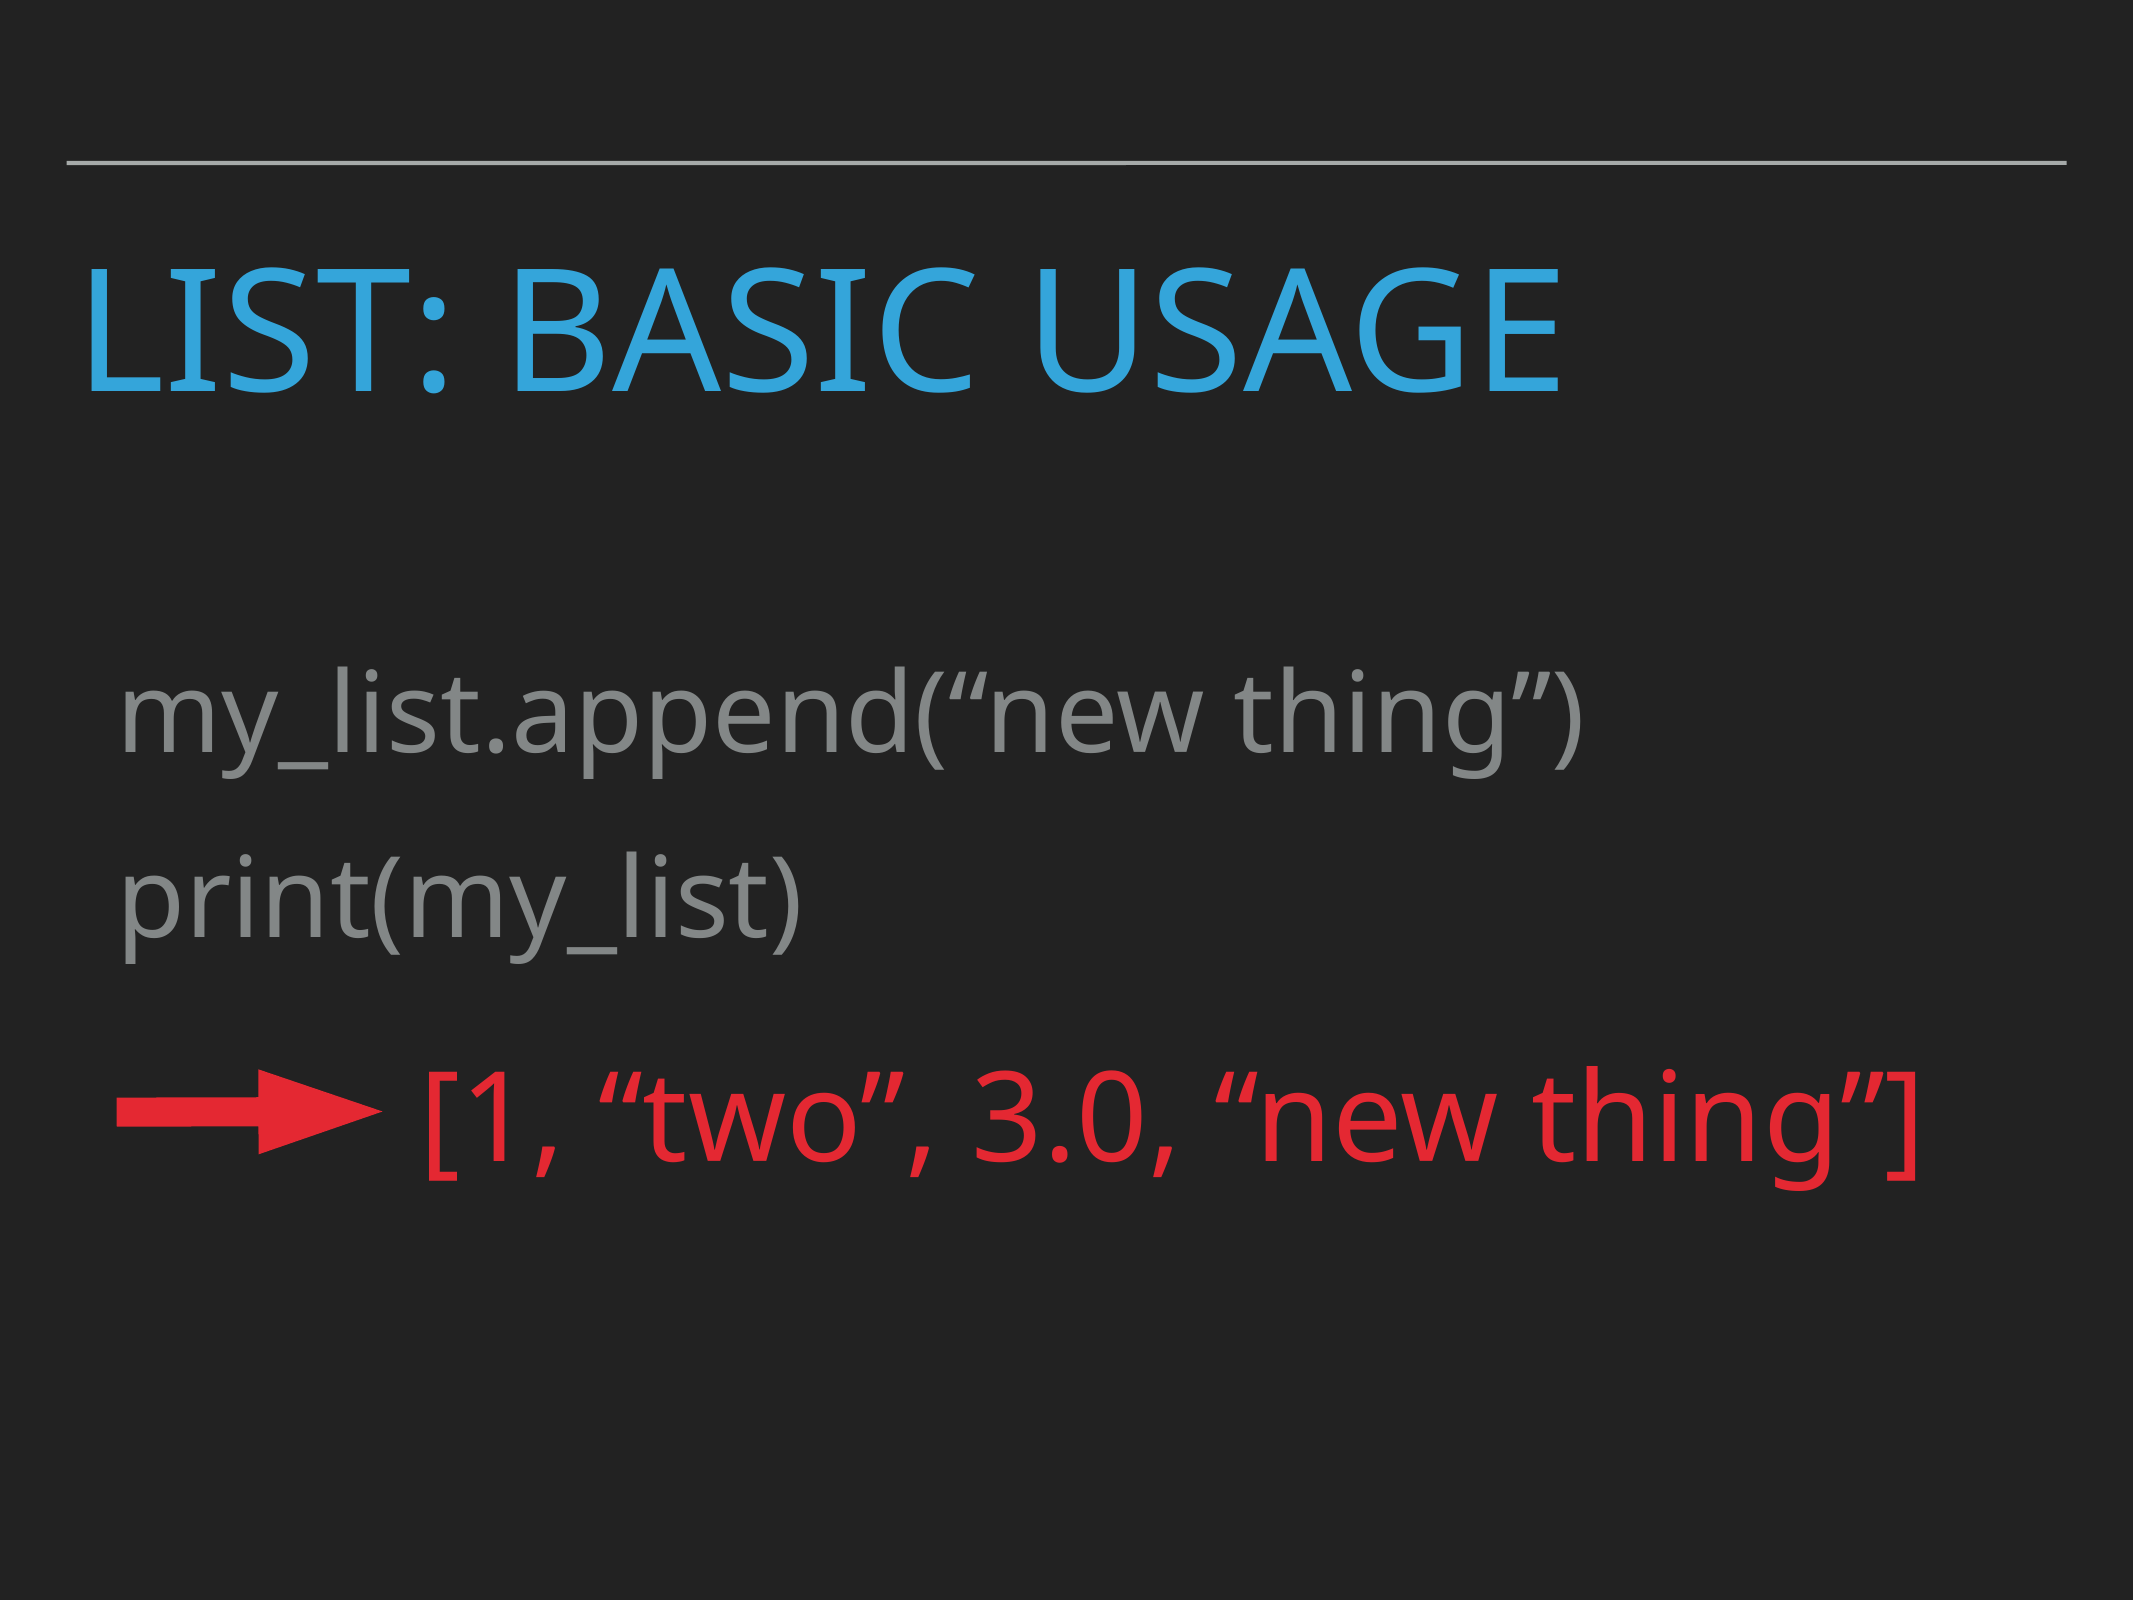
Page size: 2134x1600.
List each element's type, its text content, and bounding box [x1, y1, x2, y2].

text_box [1, “two”, 3.0, “new thing”] [410, 1028, 1936, 1196]
text_box [116, 1069, 383, 1155]
title List: Basic usage [66, 251, 2068, 445]
text_box my_list.append(“new thing”) print(my_list) [107, 631, 1987, 969]
